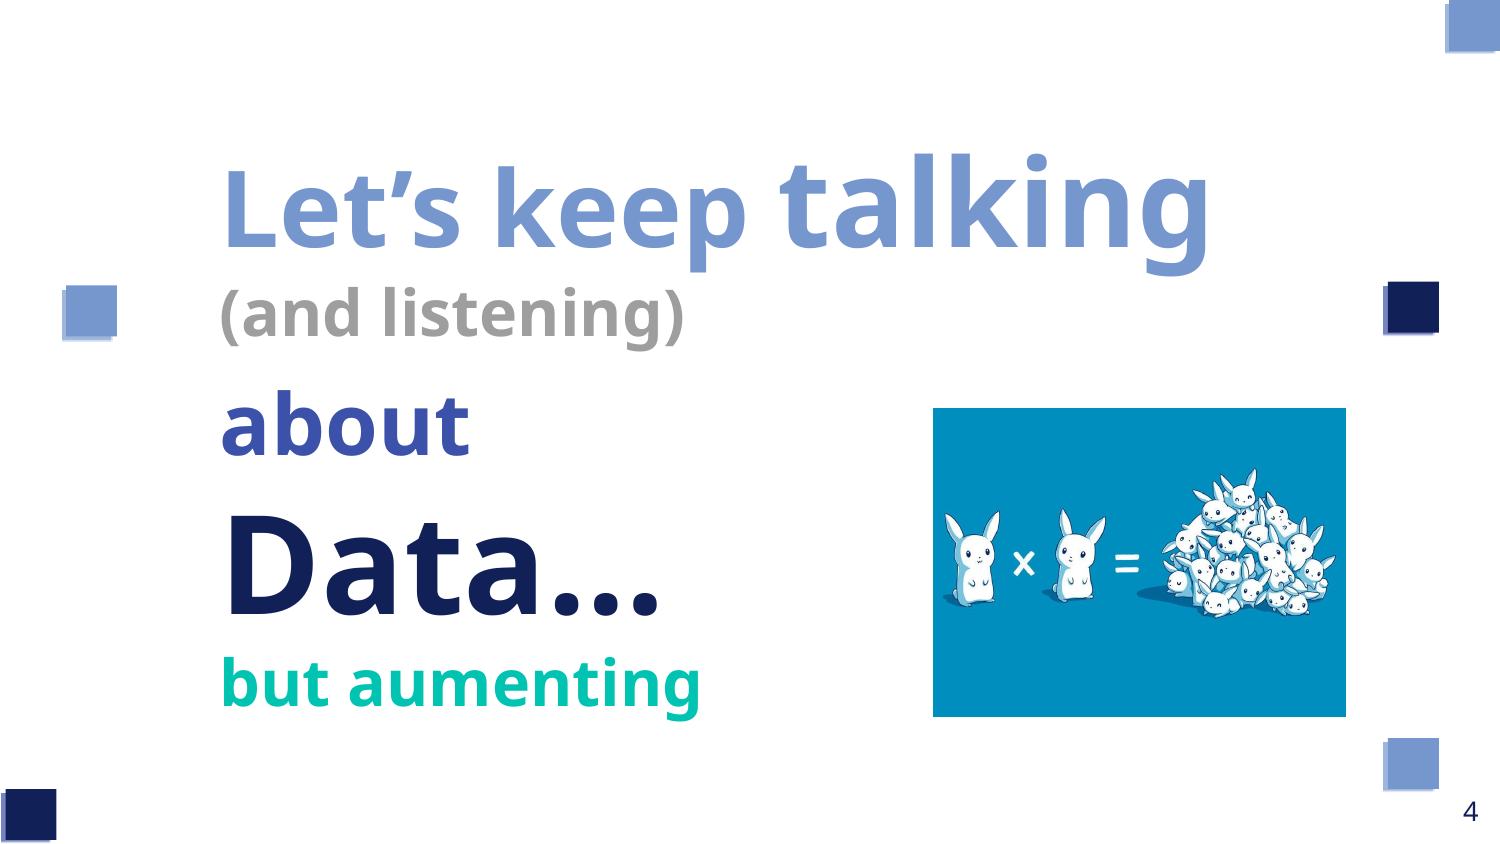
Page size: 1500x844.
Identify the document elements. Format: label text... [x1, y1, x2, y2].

picture [1116, 555, 1139, 560]
picture [1162, 468, 1336, 617]
slide_number ‹#› [1403, 779, 1494, 844]
picture [945, 512, 1000, 607]
picture [1116, 568, 1138, 572]
picture [1014, 552, 1034, 575]
picture [1052, 510, 1106, 601]
title Let’s keep talking (and listening) about Data… but aumenting [204, 214, 1346, 630]
